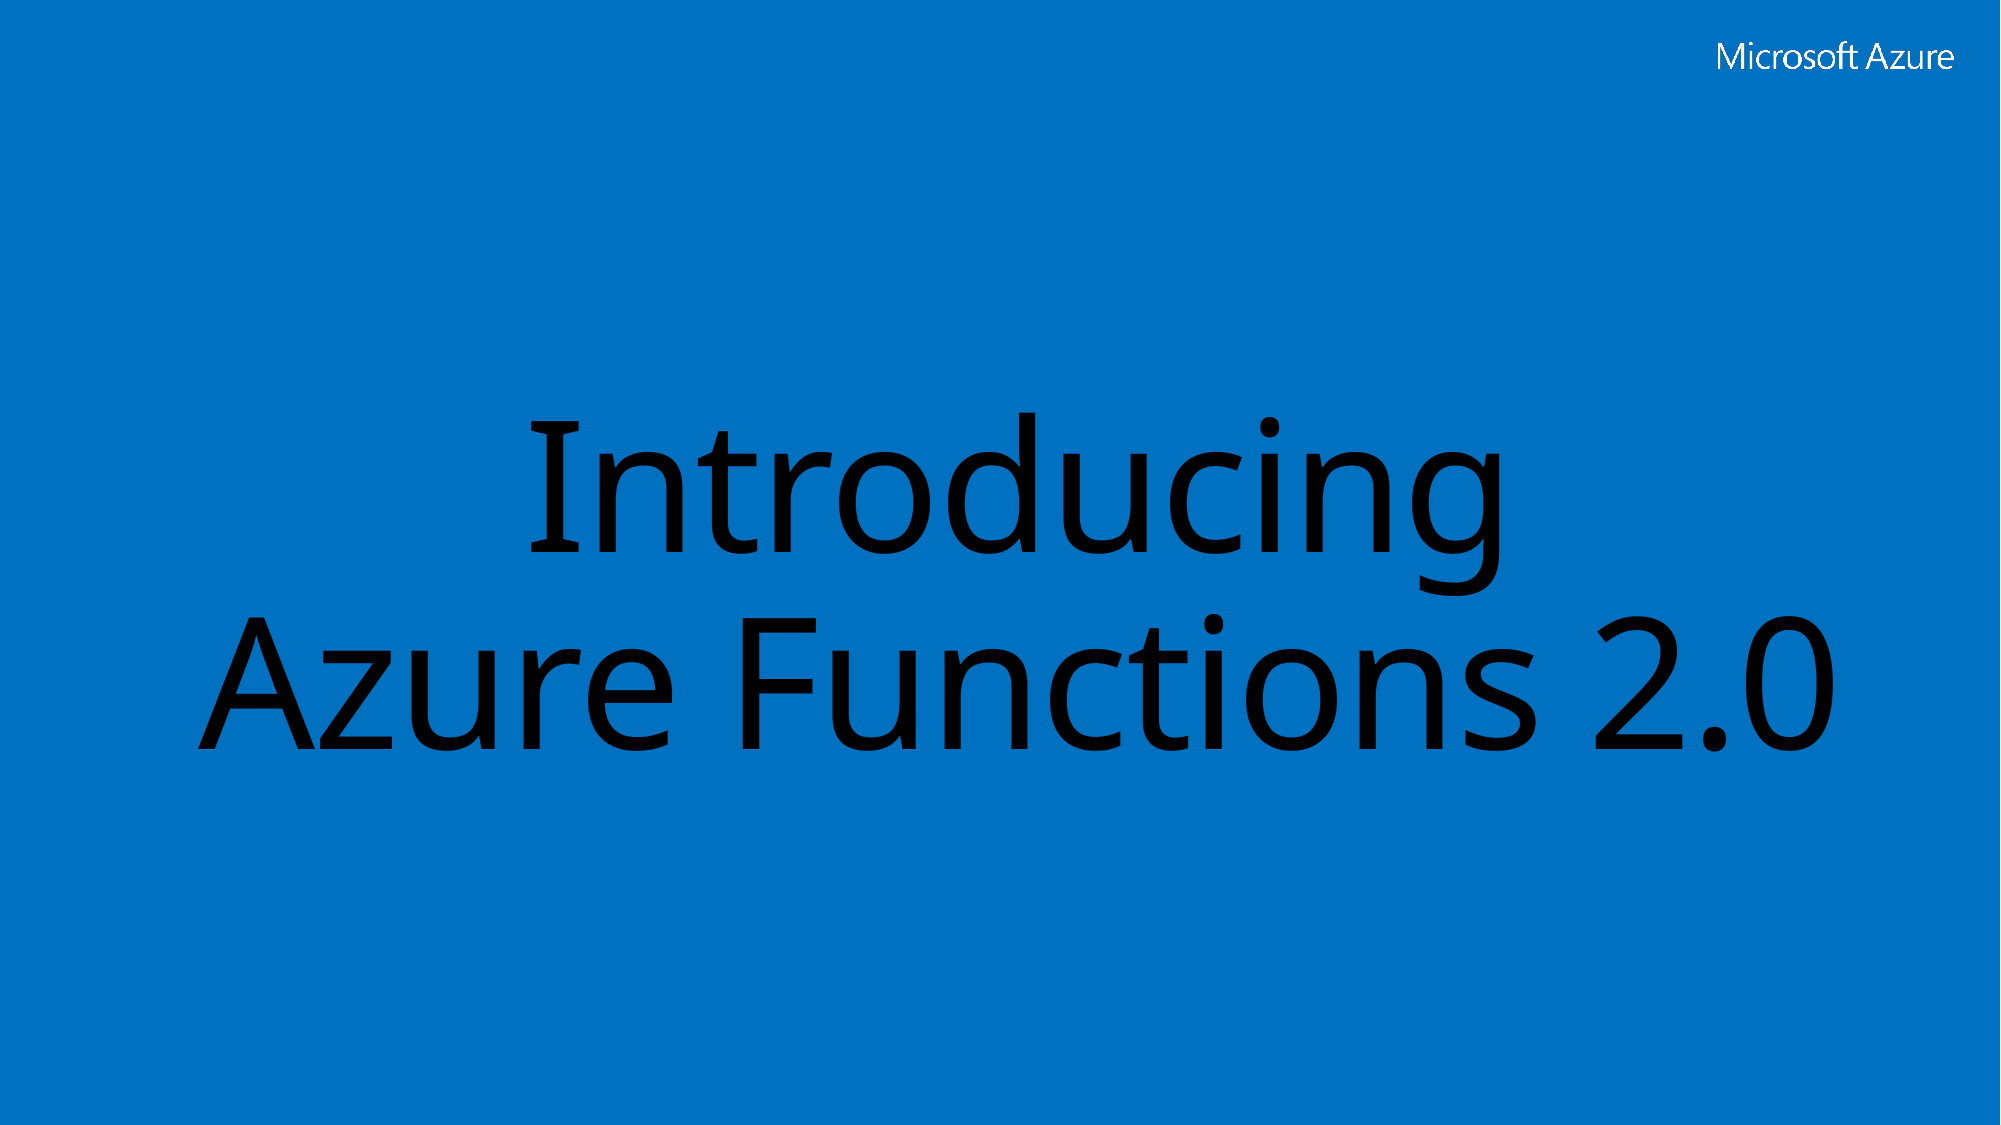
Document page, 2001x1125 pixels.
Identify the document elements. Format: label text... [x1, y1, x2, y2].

picture [1699, 24, 1972, 87]
title Introducing Azure Functions 2.0 [123, 378, 1917, 587]
